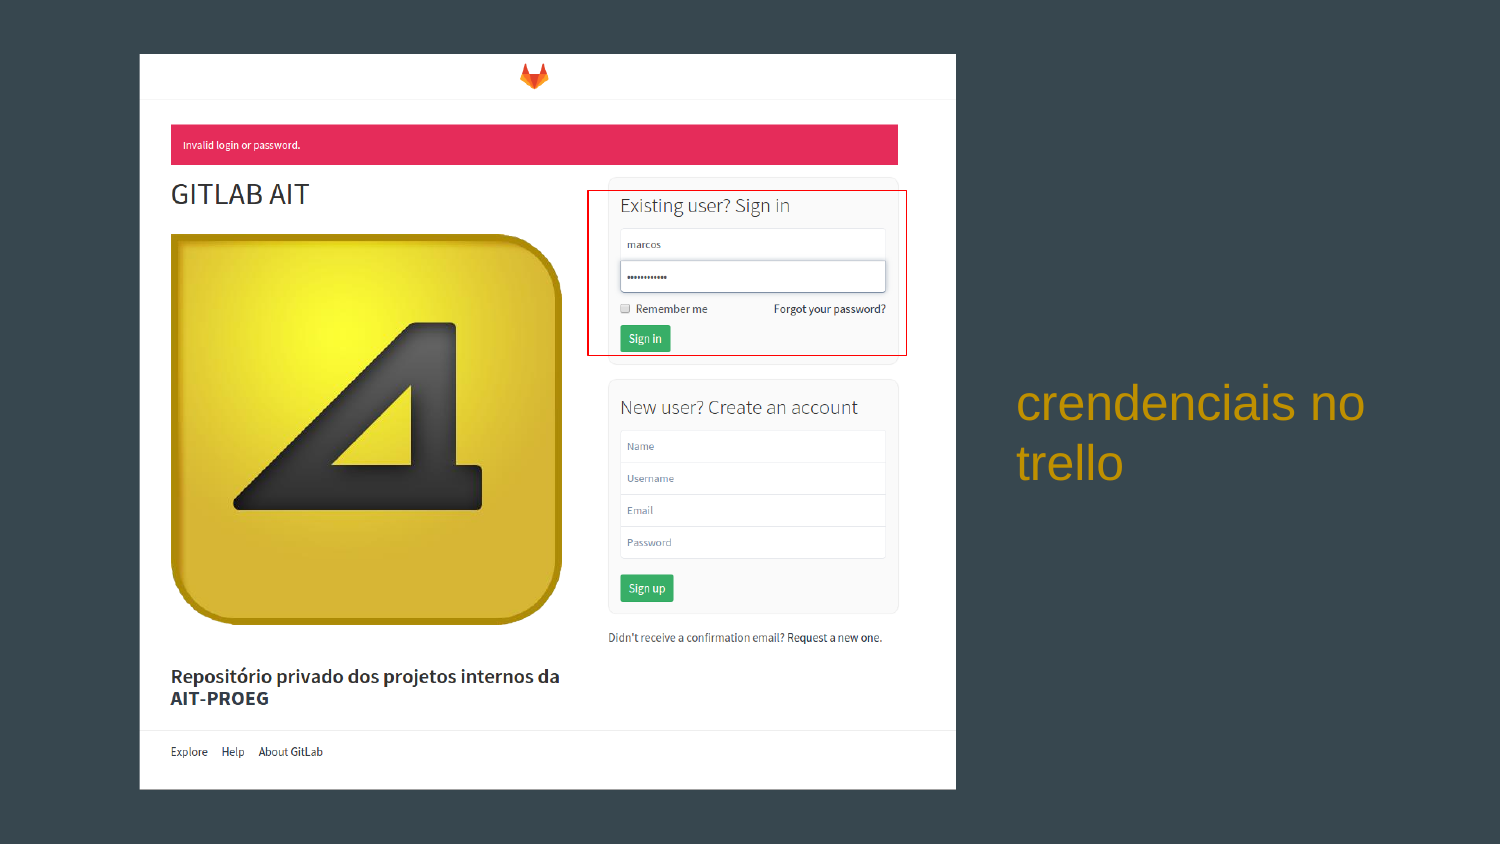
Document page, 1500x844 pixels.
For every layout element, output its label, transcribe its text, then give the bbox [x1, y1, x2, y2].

text_box crendenciais no trello [1001, 355, 1407, 488]
picture [139, 53, 957, 790]
